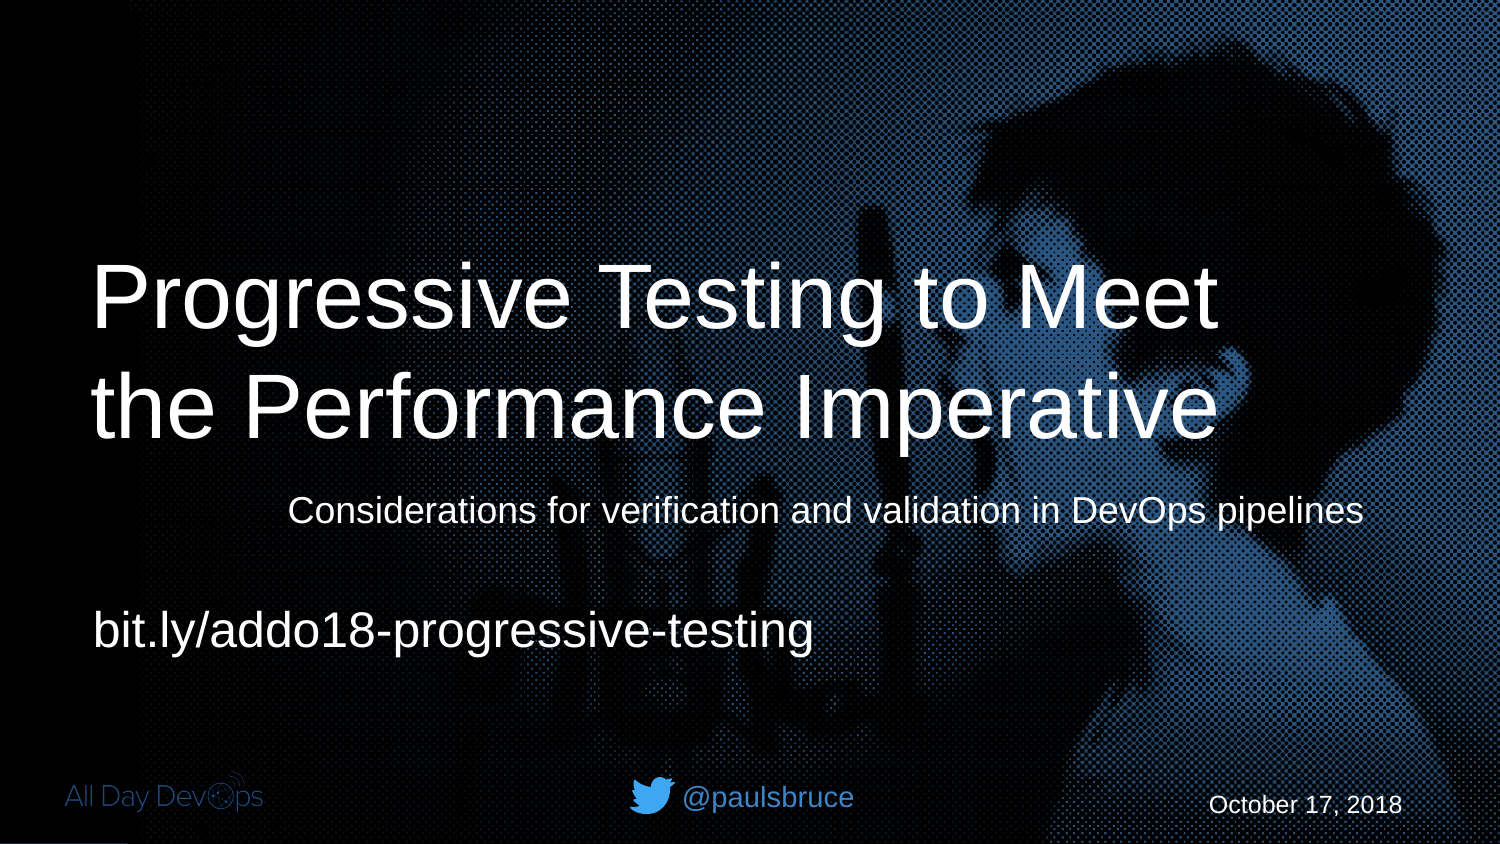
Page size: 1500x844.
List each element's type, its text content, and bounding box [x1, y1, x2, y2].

picture [57, 0, 1500, 844]
list Considerations for verification and validation in DevOps pipelines [79, 471, 1380, 660]
text_box bit.ly/addo18-progressive-testing [78, 582, 1056, 697]
list Progressive Testing to Meet the Performance Imperative [75, 221, 1375, 372]
